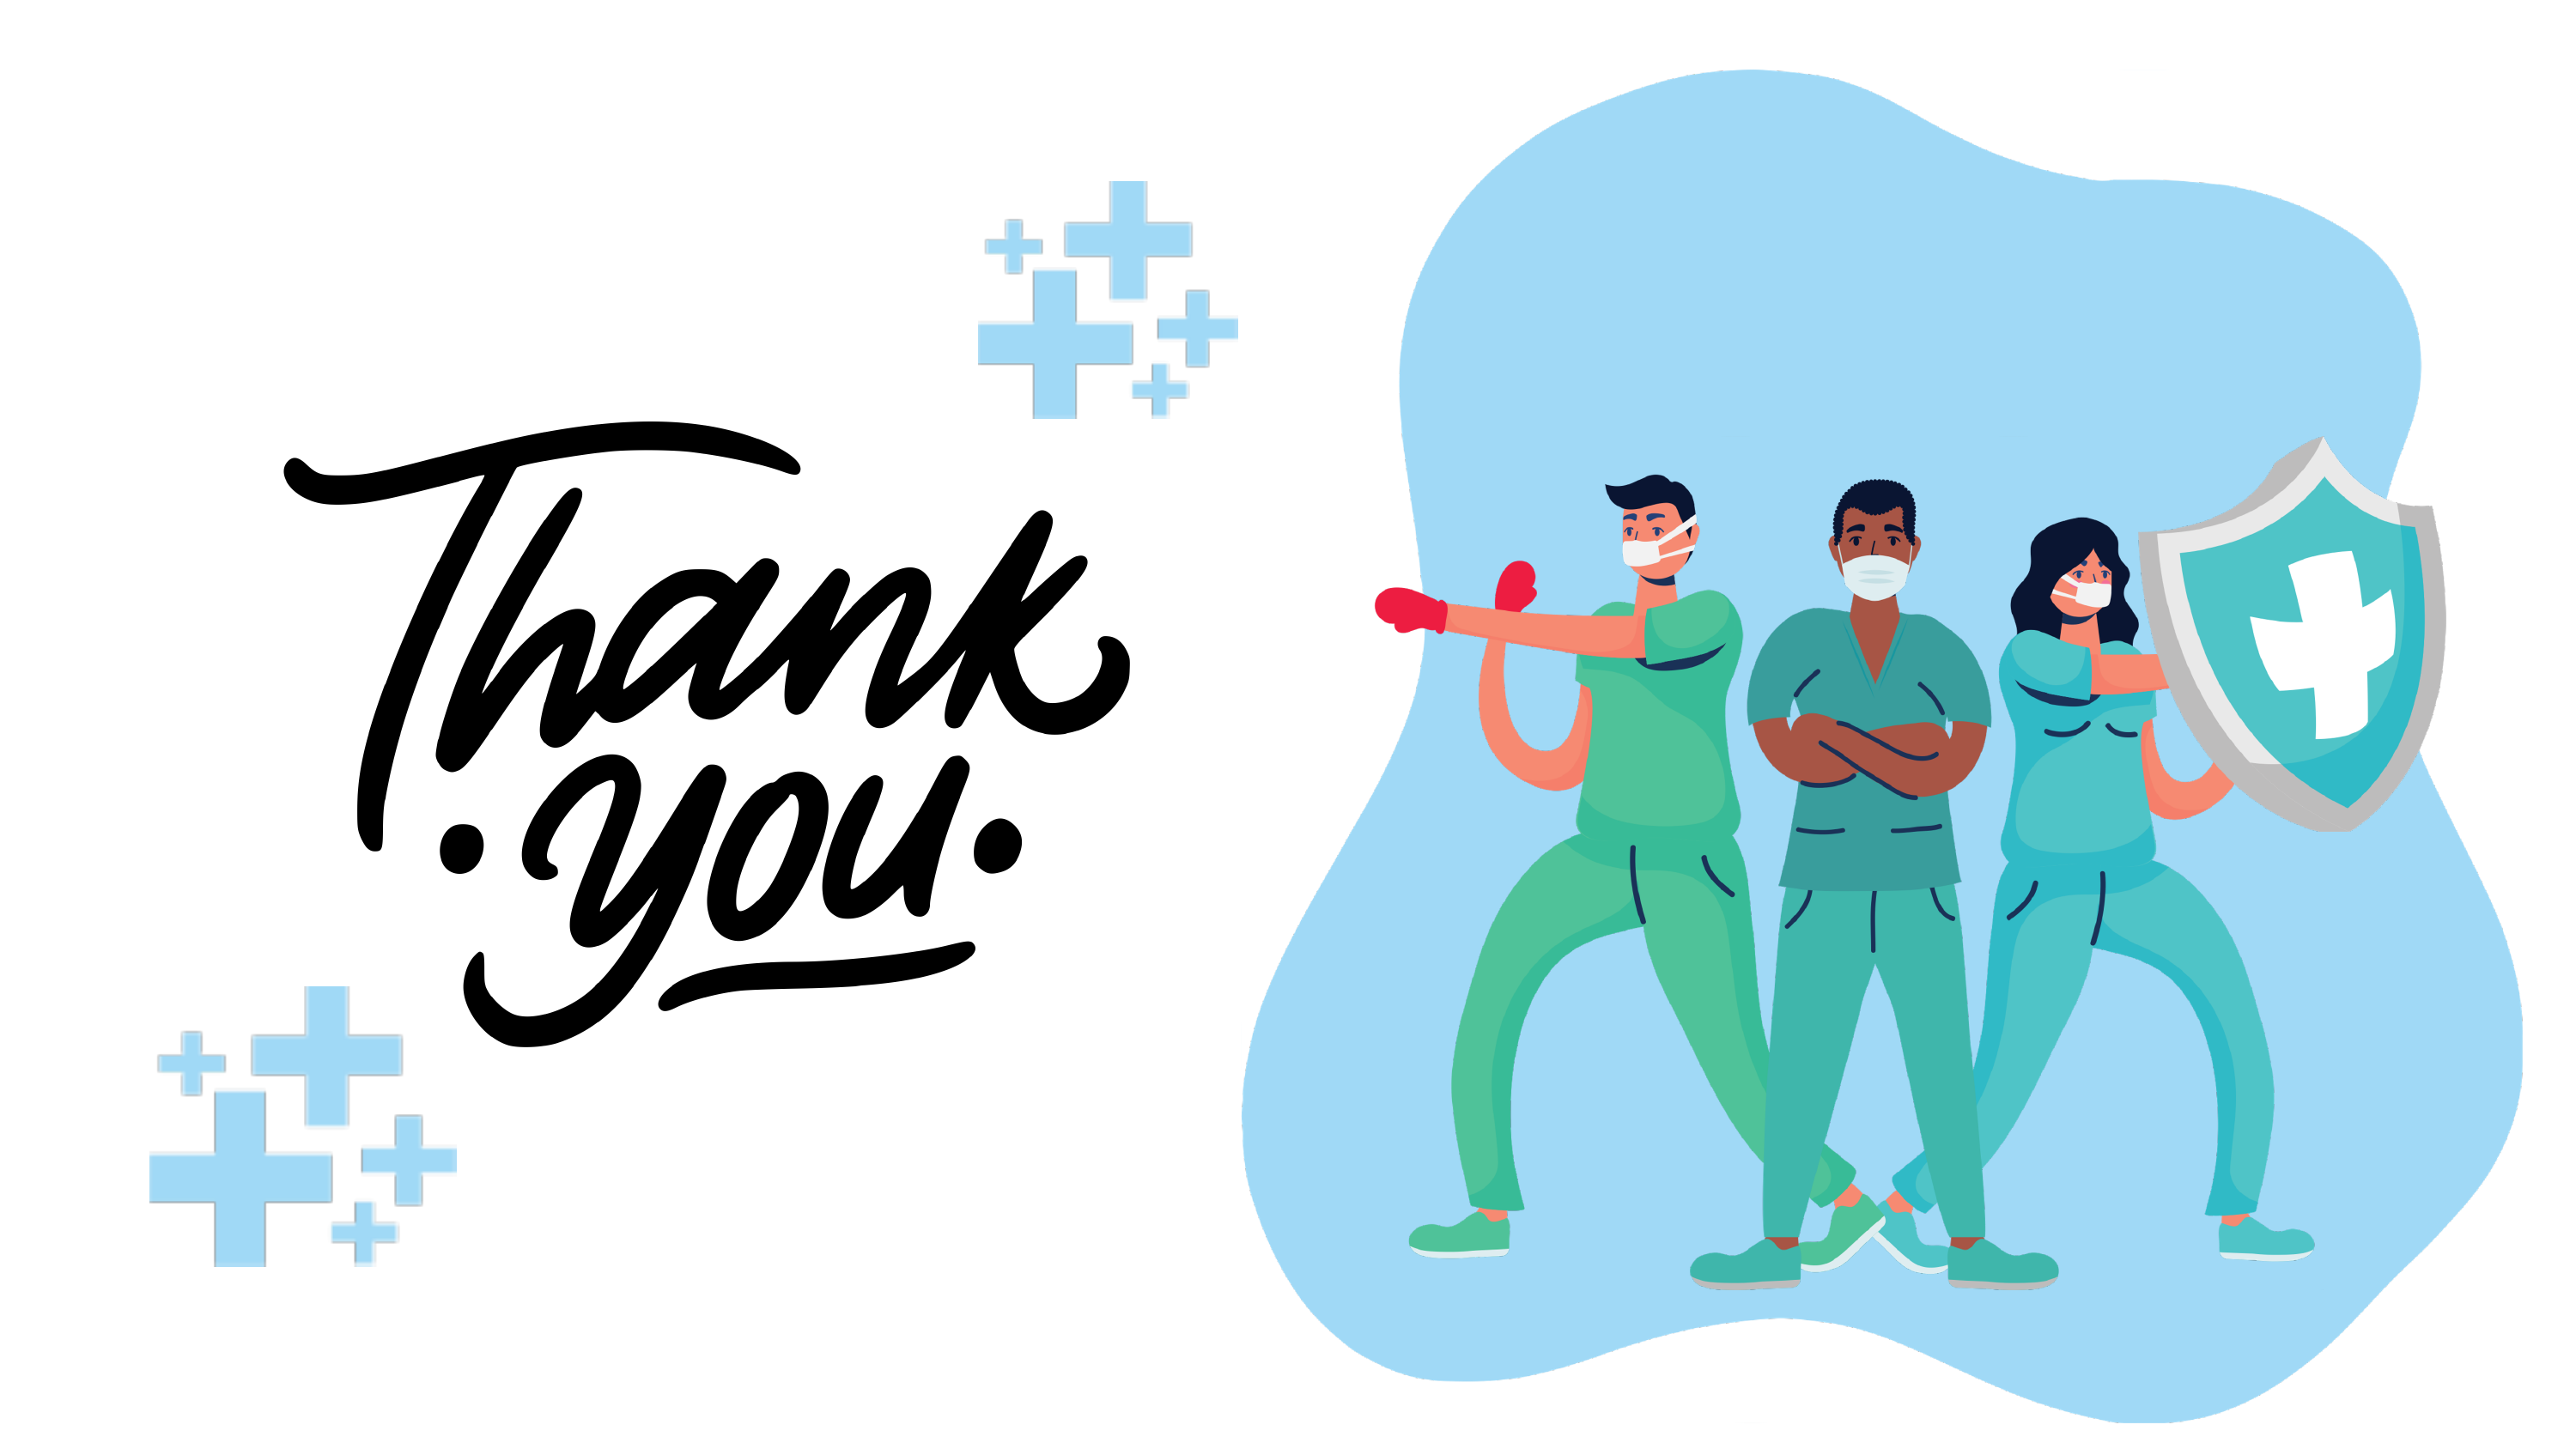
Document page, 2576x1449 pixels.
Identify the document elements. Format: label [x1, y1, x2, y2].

picture [1240, 70, 2524, 1423]
picture [149, 181, 1238, 1267]
